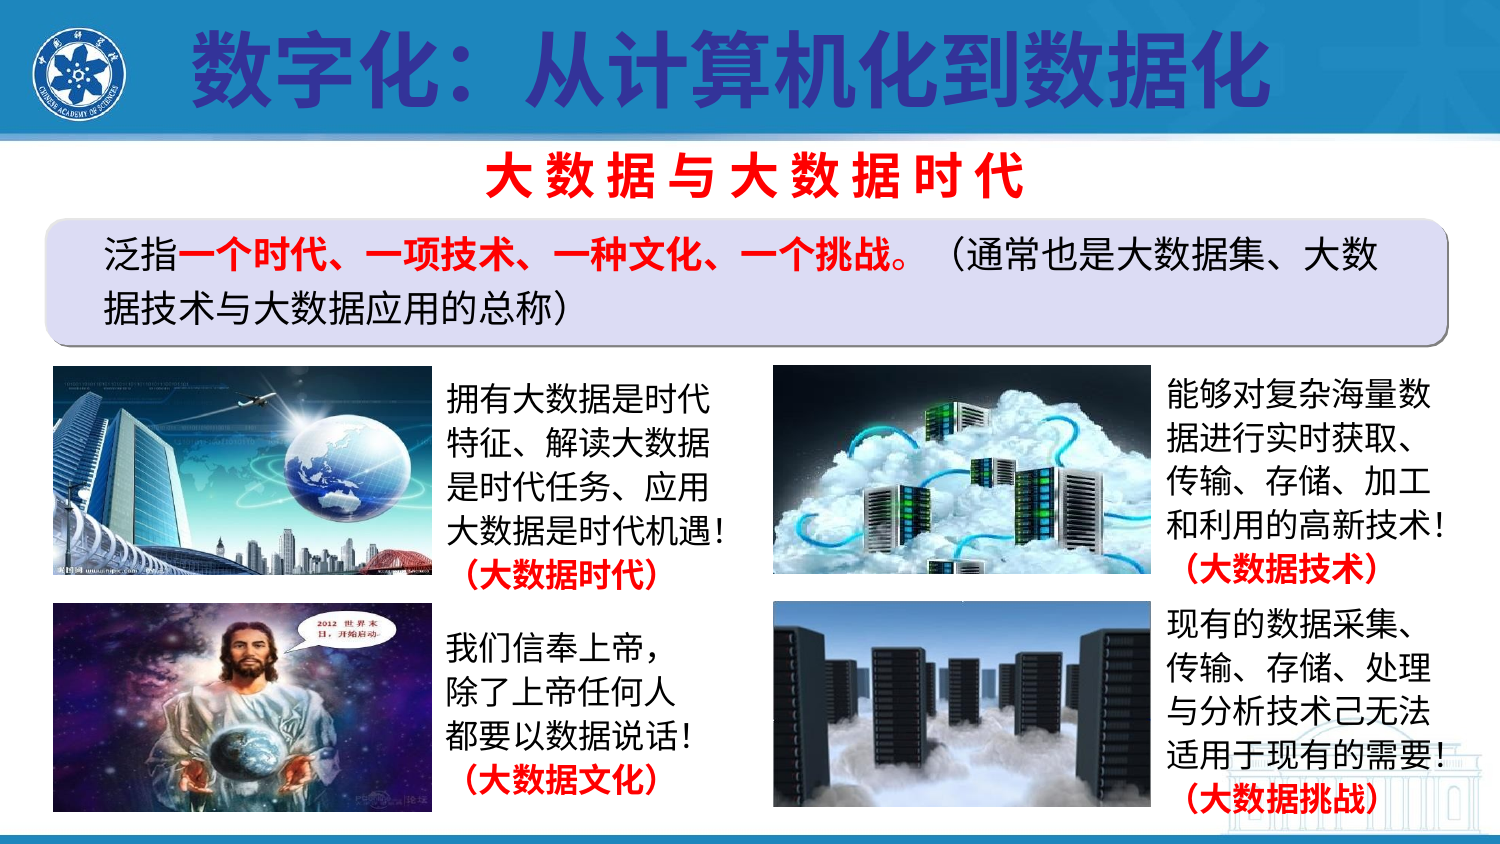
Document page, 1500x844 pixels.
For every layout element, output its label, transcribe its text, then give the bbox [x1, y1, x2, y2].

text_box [44, 217, 1450, 348]
text_box 能够对复杂海量数 据进行实时获取、 传输、存储、加工 和利用的高新技术！ （大数据技术） 现有的数据采集、 传输、存储、处理 与分析技术己无法 适用于现有的需要！ （大数据挑战） [1164, 366, 1469, 819]
text_box 拥有大数据是时代 特征、解读大数据 是时代任务、应用 大数据是时代机遇！ （大数据时代） 我们信奉上帝， 除了上帝任何人 都要以数据说话！ （大数据文化） [443, 372, 748, 799]
picture [0, 0, 1500, 844]
title 数字化：从计算机化到数据化 [188, 16, 1279, 142]
text_box 大 数 据 与 大 数 据 时 代 泛指一个时代、一项技术、一种文化、一个挑战。（通常也是大数据集、大数 据技术与大数据应用的总称） [101, 142, 1381, 216]
